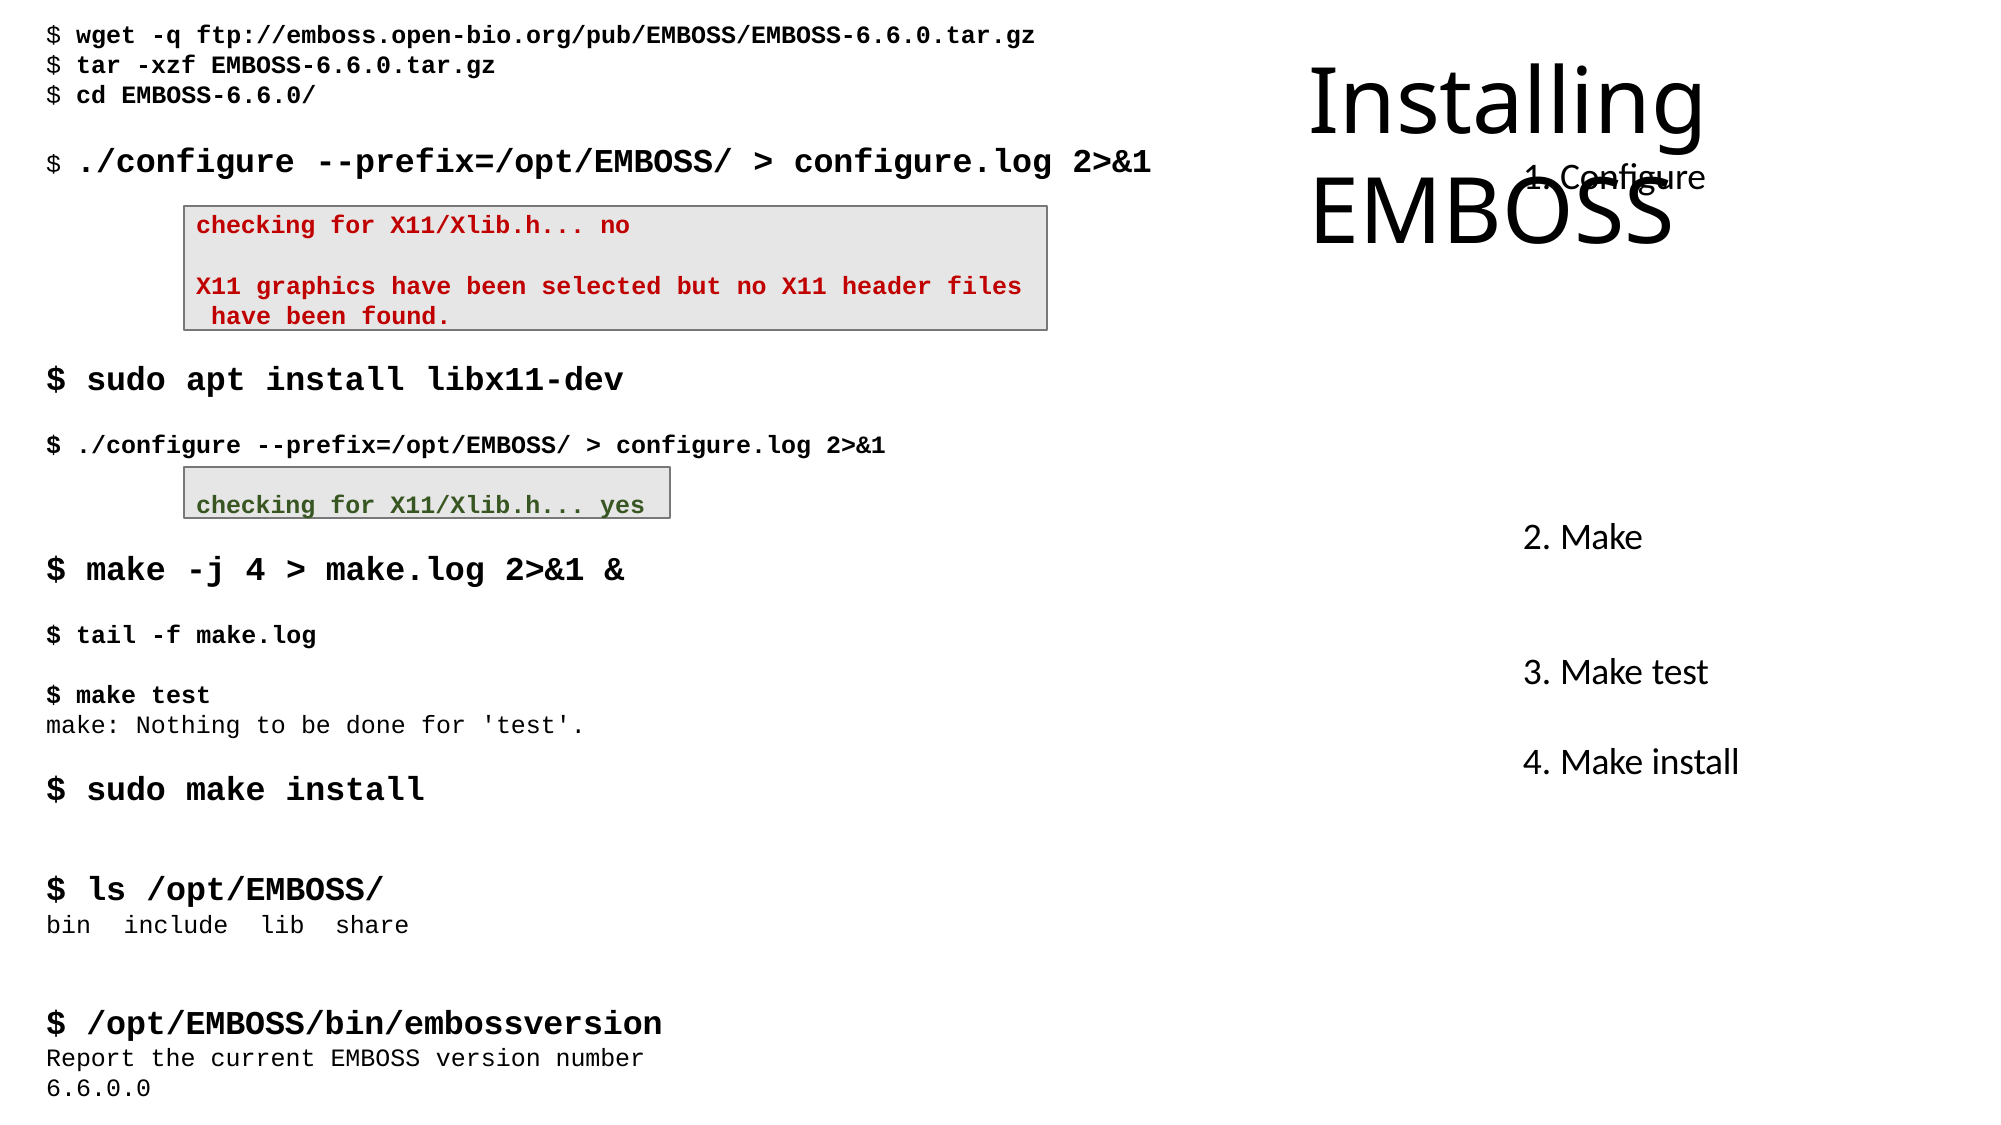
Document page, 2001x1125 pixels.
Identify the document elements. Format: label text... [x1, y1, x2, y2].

text_box $ wget -q ftp://emboss.open-bio.org/pub/EMBOSS/EMBOSS-6.6.0.tar.gz $ tar -xzf EMBOSS-6.6.0.tar.gz $ cd EMBOSS-6.6.0/ $ ./configure --prefix=/opt/EMBOSS/ > configure.log 2>&1 [44, 16, 1160, 179]
text_box $ make -j 4 > make.log 2>&1 & $ tail -f make.log [44, 545, 629, 649]
text_box $ sudo make install [44, 765, 429, 808]
text_box $ make test make: Nothing to be done for 'test'. [44, 676, 592, 739]
text_box checking for X11/Xlib.h... yes [184, 467, 671, 519]
text_box 3. Make test [1520, 644, 1713, 692]
text_box checking for X11/Xlib.h... no X11 graphics have been selected but no X11 header files have been found. [184, 206, 1047, 330]
text_box $ sudo apt install libx11-dev $ ./configure --prefix=/opt/EMBOSS/ > configure.log 2>&1 [44, 355, 894, 459]
text_box $ ls /opt/EMBOSS/ bin include lib share $ /opt/EMBOSS/bin/embossversion Report the current EMBOSS version number 6.6.0.0 [44, 865, 670, 1102]
title Installing EMBOSS [1306, 40, 1975, 263]
text_box 4. Make install [1520, 734, 1745, 782]
text_box 2. Make [1520, 509, 1647, 557]
